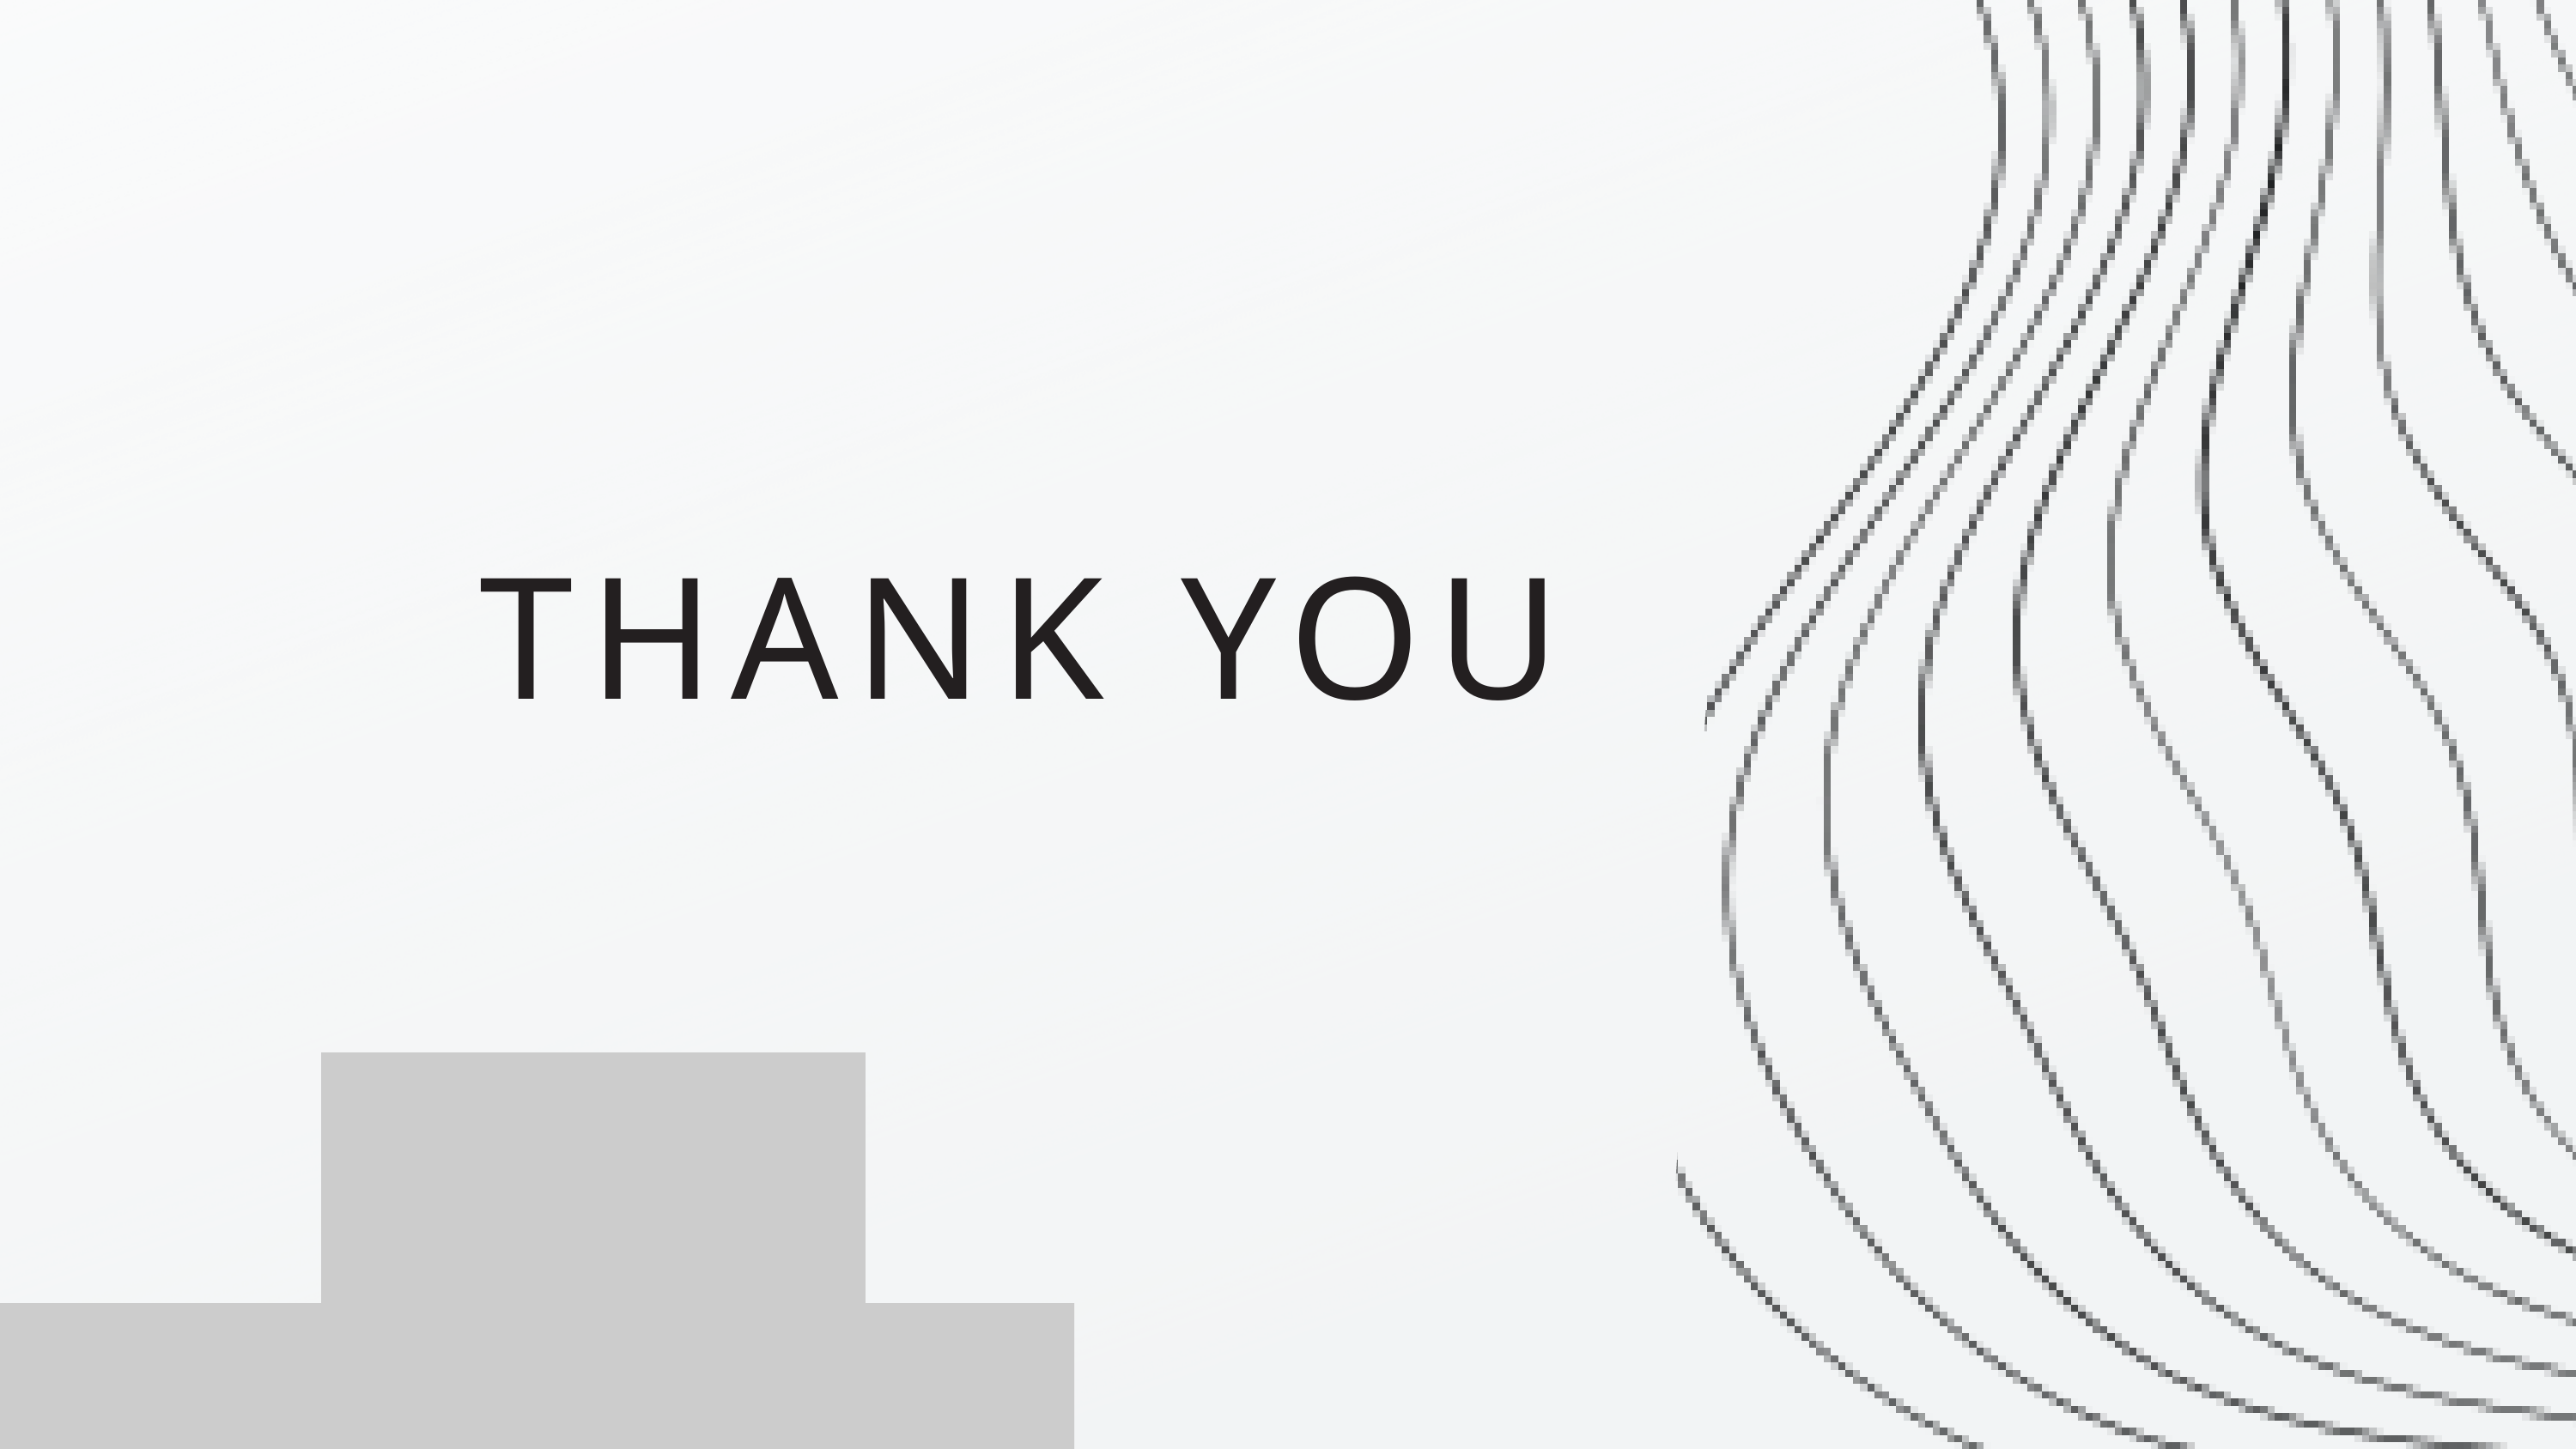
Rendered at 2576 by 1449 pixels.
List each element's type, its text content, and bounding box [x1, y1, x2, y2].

text_box [1658, 0, 2576, 1449]
text_box THANK YOU [479, 500, 1620, 733]
text_box [0, 1052, 1075, 1449]
text_box [0, 0, 1751, 1449]
